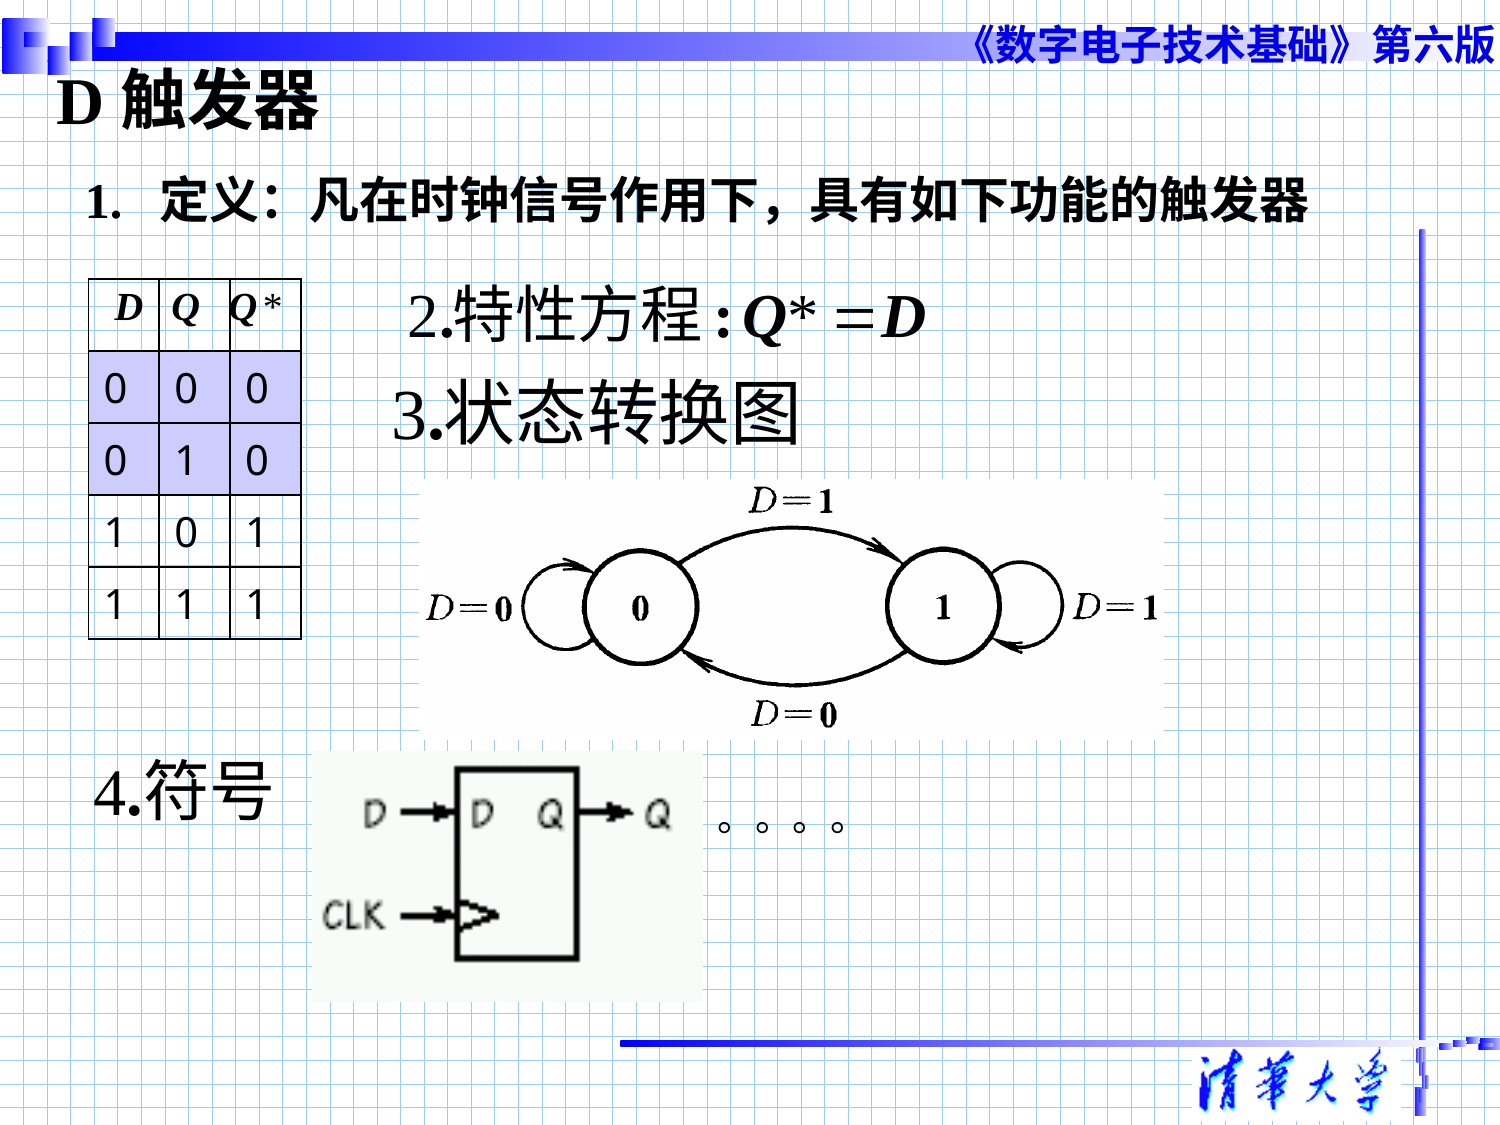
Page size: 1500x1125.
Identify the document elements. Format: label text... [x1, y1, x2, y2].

title D触发器 [41, 54, 1392, 141]
table_header [160, 345, 229, 350]
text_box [398, 275, 937, 365]
table_cell 0 [89, 352, 158, 422]
table_cell 0 [774, 32, 778, 54]
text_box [382, 367, 807, 464]
table_cell 0 [231, 424, 300, 494]
table_cell 1 [160, 568, 229, 638]
table_cell 0 [160, 496, 229, 566]
table_cell 1 [160, 424, 229, 494]
table_cell 1 [231, 496, 300, 566]
table_cell 1 [89, 496, 158, 566]
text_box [312, 751, 703, 1002]
table_cell 1 [231, 568, 300, 638]
table_cell 0 [89, 424, 158, 494]
table_cell 0 [160, 352, 229, 422]
picture [1192, 1046, 1401, 1121]
list 1. 定义：凡在时钟信号作用下，具有如下功能的触发器 [70, 160, 1424, 1018]
table_cell 0 [231, 352, 300, 422]
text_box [106, 280, 287, 338]
table_header [89, 280, 158, 350]
table_header [231, 280, 300, 350]
table_cell 1 [941, 32, 946, 54]
table_cell 1 [858, 32, 862, 54]
table_cell 1 [89, 568, 158, 638]
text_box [83, 748, 283, 838]
picture [419, 479, 1164, 741]
text_box 。。。。 [708, 786, 1034, 847]
